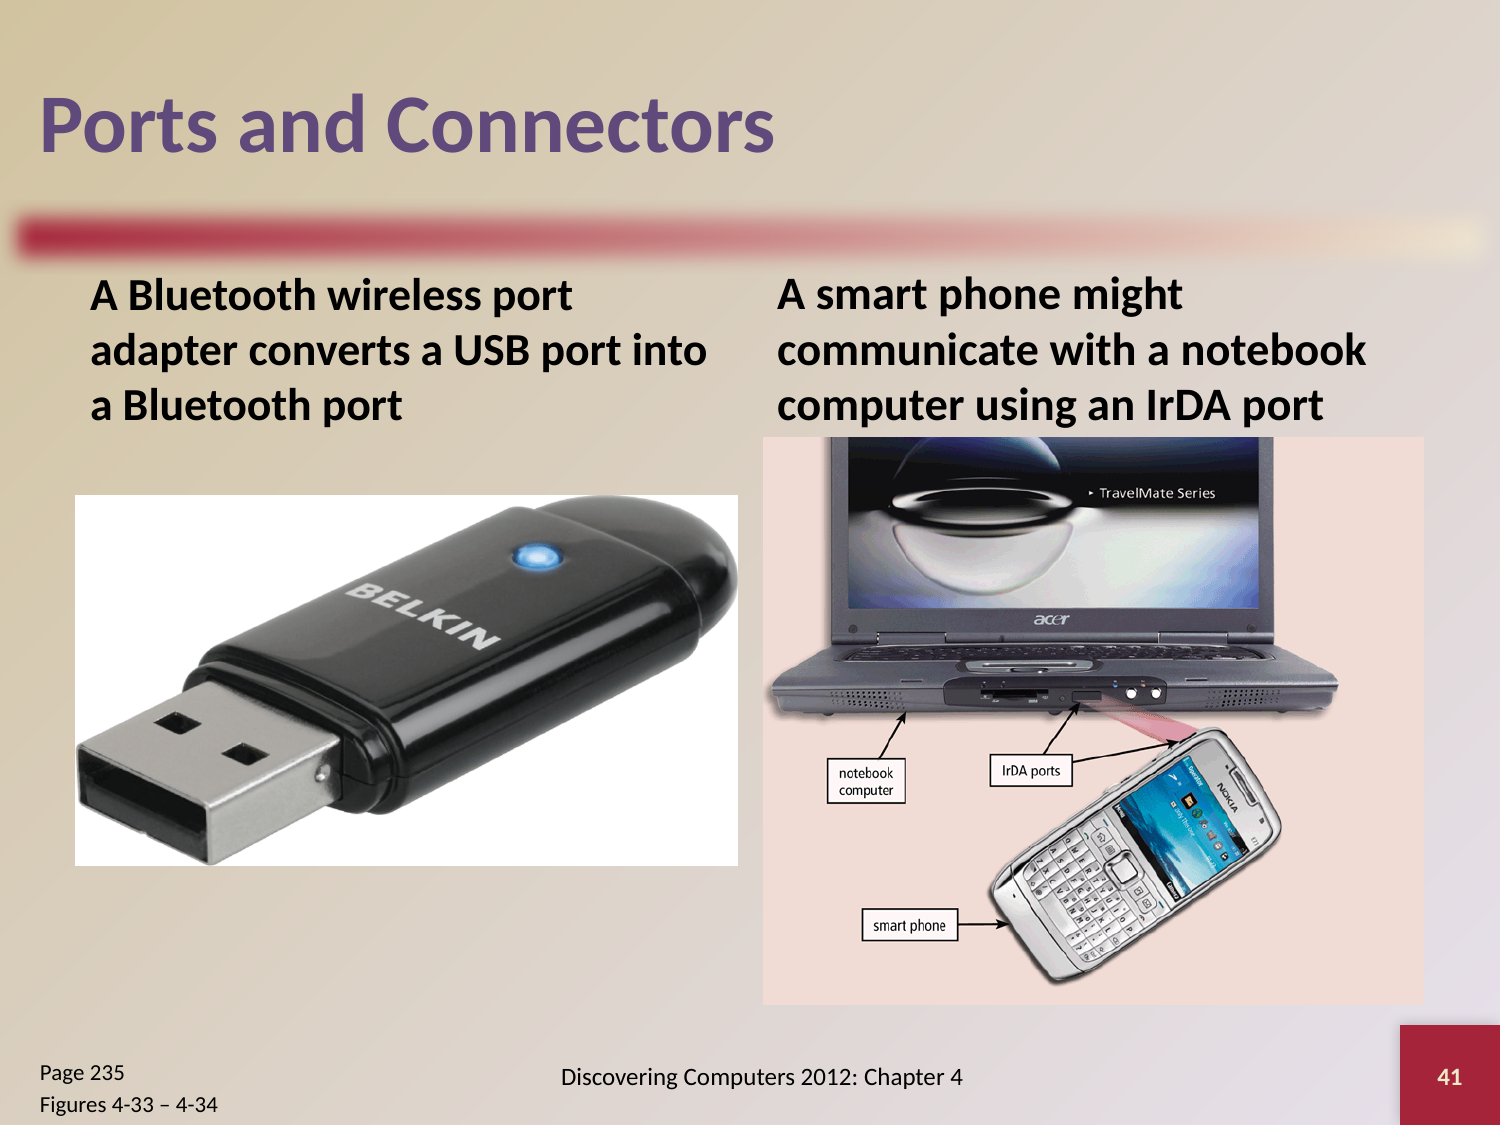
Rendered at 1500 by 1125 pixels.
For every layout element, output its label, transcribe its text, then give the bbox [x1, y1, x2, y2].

footer Discovering Computers 2012: Chapter 4 [450, 1037, 1075, 1113]
list A smart phone might communicate with a notebook computer using an IrDA port [761, 251, 1425, 437]
title Ports and Connectors [24, 24, 1475, 213]
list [74, 495, 738, 867]
list Page 235 Figures 4-33 – 4-34 [24, 1050, 300, 1125]
slide_number 41 [1400, 1025, 1500, 1125]
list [763, 437, 1424, 1006]
list A Bluetooth wireless port adapter converts a USB port into a Bluetooth port [75, 251, 738, 438]
